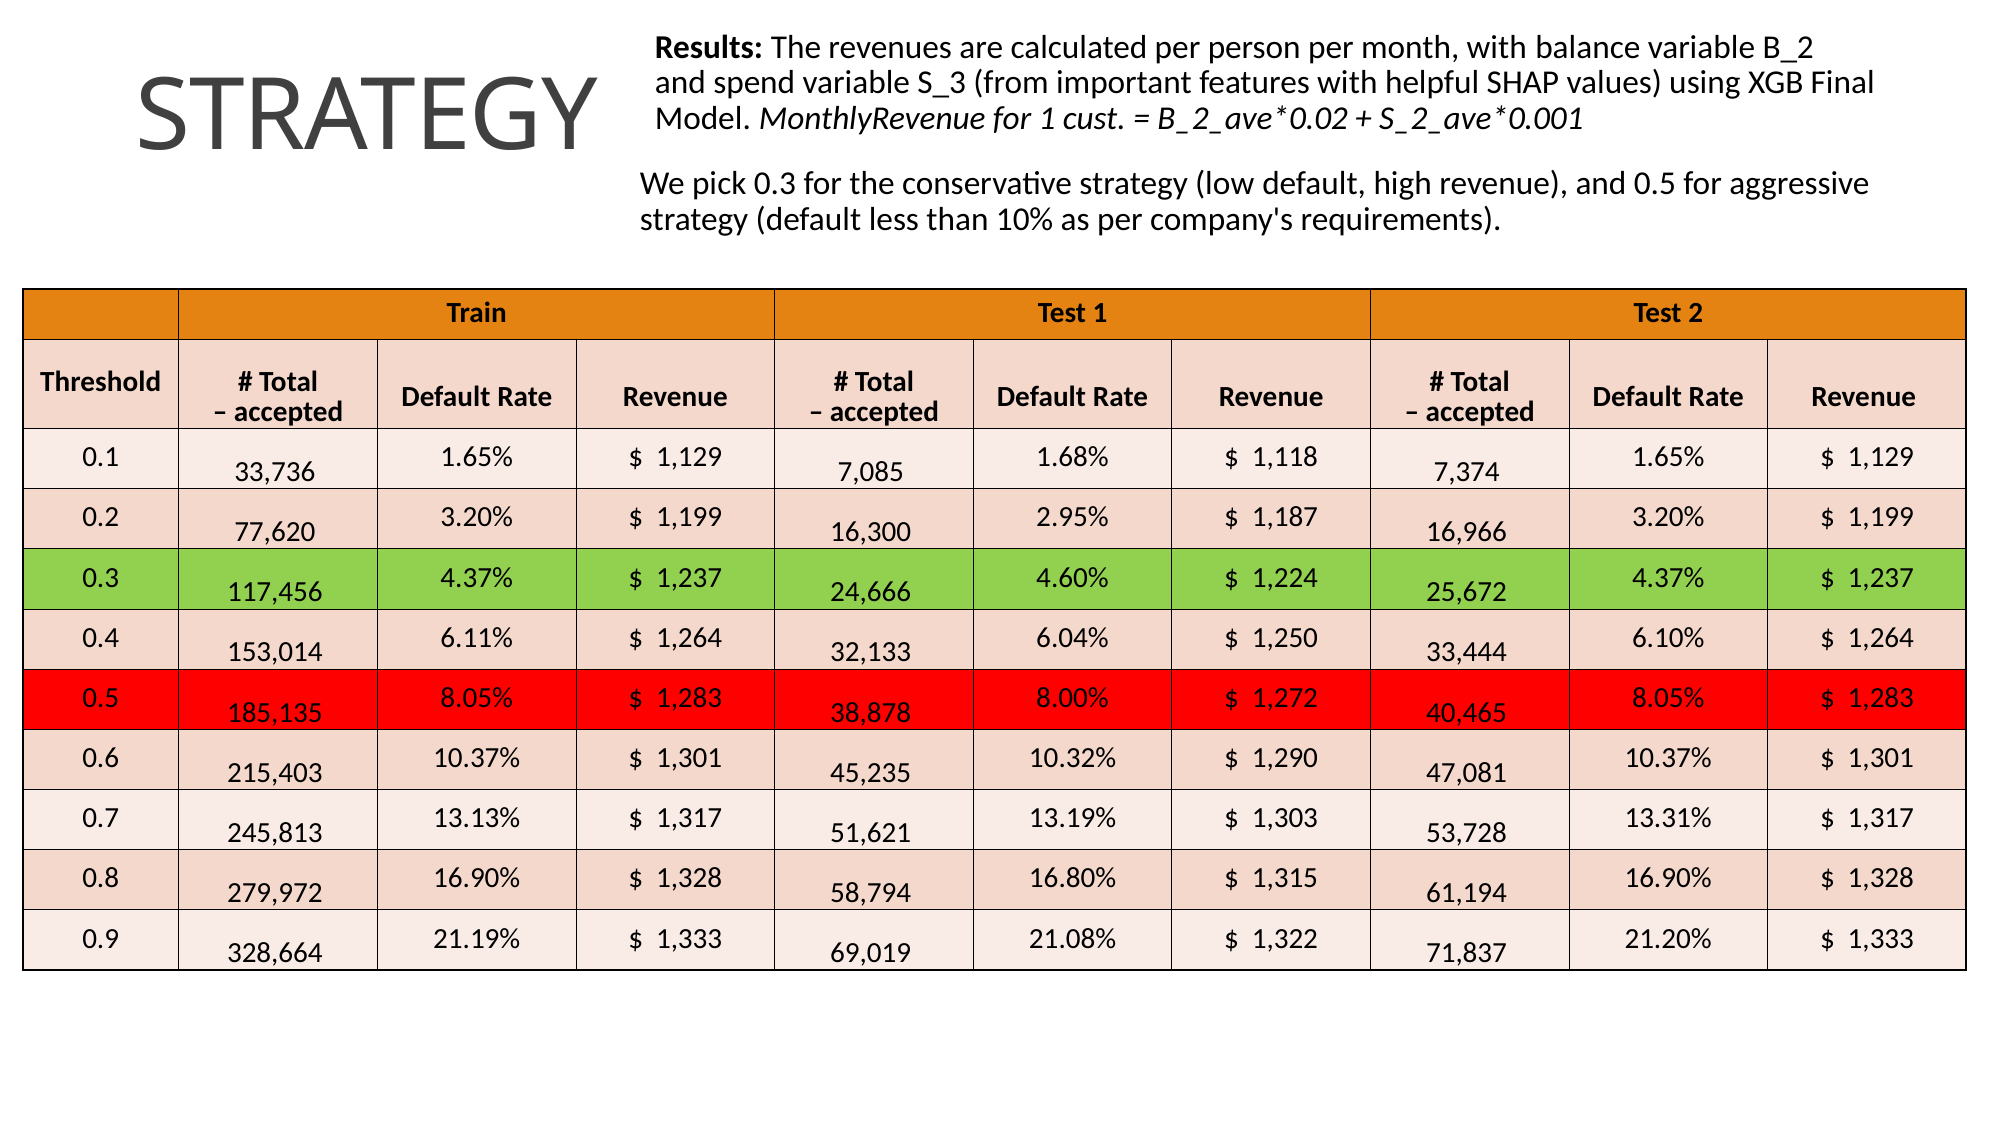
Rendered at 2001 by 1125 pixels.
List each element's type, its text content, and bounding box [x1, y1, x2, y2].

table_cell 117,456 [179, 549, 377, 609]
table_cell 16.90% [1570, 850, 1767, 909]
table_cell $ 1,129 [577, 429, 774, 488]
table_cell Revenue​ [1172, 340, 1370, 428]
table_cell 33,444 [1371, 610, 1569, 669]
table_cell $ 1,129 [1768, 429, 1965, 488]
table_cell 4.37% [1570, 549, 1767, 609]
table_cell $ 1,303 [1172, 790, 1370, 849]
table_header Test 2 [1371, 290, 1965, 339]
table_cell 0.5 [24, 670, 178, 729]
table_cell 13.19% [974, 790, 1171, 849]
table_cell $ 1,301 [577, 730, 774, 789]
table_cell 279,972 [179, 850, 377, 909]
table_cell Revenue​ [1768, 340, 1965, 428]
table_cell 40,465 [1371, 670, 1569, 729]
list Results: The revenues are calculated per person per month, with balance variable B_2 and spend variable S_3 (from important features with helpful SHAP values) using XGB Final Model. MonthlyRevenue for 1 cust. = B_2_ave*0.02 + S_2_ave*0.001 We pick 0.3 for the conservative strategy (low default, high revenue), and 0.5 for aggressive strategy (default less than 10% as per company's requirements). [640, 21, 1879, 272]
table_cell 3.20% [1570, 489, 1767, 548]
table_cell 21.19% [378, 910, 576, 969]
table_cell 215,403 [179, 730, 377, 789]
table_cell $ 1,328 [1768, 850, 1965, 909]
table_cell 0.9 [24, 910, 178, 969]
table_cell 33,736 [179, 429, 377, 488]
table_cell 10.37% [378, 730, 576, 789]
table_cell 58,794 [775, 850, 973, 909]
table_cell 16,300 [775, 489, 973, 548]
table_cell 328,664 [179, 910, 377, 969]
table_cell $ 1,283 [577, 670, 774, 729]
table_cell 51,621 [775, 790, 973, 849]
table_cell 16.90% [378, 850, 576, 909]
table_cell $ 1,322 [1172, 910, 1370, 969]
table_header Train [179, 290, 774, 339]
table_cell $ 1,199 [1768, 489, 1965, 548]
table_cell 16,966 [1371, 489, 1569, 548]
table_cell 0.8 [24, 850, 178, 909]
table_cell 4.60% [974, 549, 1171, 609]
table_cell 10.37% [1570, 730, 1767, 789]
table_cell 185,135 [179, 670, 377, 729]
table_cell 1.65% [378, 429, 576, 488]
table_cell $ 1,317 [1768, 790, 1965, 849]
table_cell 69,019 [775, 910, 973, 969]
table_cell $ 1,264 [577, 610, 774, 669]
table_cell 3.20% [378, 489, 576, 548]
table_cell $ 1,315 [1172, 850, 1370, 909]
table_cell 6.04% [974, 610, 1171, 669]
table_cell $ 1,317 [577, 790, 774, 849]
table_header Test 1 [775, 290, 1370, 339]
table_cell 71,837 [1371, 910, 1569, 969]
table_cell 45,235 [775, 730, 973, 789]
table_cell 2.95% [974, 489, 1171, 548]
table_cell $ 1,290 [1172, 730, 1370, 789]
table_cell $ 1,199 [577, 489, 774, 548]
table_cell 77,620 [179, 489, 377, 548]
table_cell 32,133 [775, 610, 973, 669]
table_cell 8.05% [1570, 670, 1767, 729]
table_cell 6.11% [378, 610, 576, 669]
table_cell 21.20% [1570, 910, 1767, 969]
table_cell 0.1 [24, 429, 178, 488]
table_cell 245,813 [179, 790, 377, 849]
table_cell # Total – accepted​ [179, 340, 377, 428]
table_cell 25,672 [1371, 549, 1569, 609]
table_cell $ 1,272 [1172, 670, 1370, 729]
table_cell 13.31% [1570, 790, 1767, 849]
table_header [24, 290, 178, 339]
table_cell $ 1,237 [1768, 549, 1965, 609]
table_cell $ 1,301 [1768, 730, 1965, 789]
table_cell 4.37% [378, 549, 576, 609]
table_cell 47,081 [1371, 730, 1569, 789]
table_cell 53,728 [1371, 790, 1569, 849]
table_cell # Total – accepted​ [1371, 340, 1569, 428]
table_cell $ 1,224 [1172, 549, 1370, 609]
table_cell 0.3 [24, 549, 178, 609]
table_cell 0.7 [24, 790, 178, 849]
table_cell 0.6 [24, 730, 178, 789]
table_cell $ 1,118 [1172, 429, 1370, 488]
table_cell Default Rate​ [974, 340, 1171, 428]
title STRATEGY [120, 34, 640, 178]
table_cell 8.05% [378, 670, 576, 729]
table_cell Revenue​ [577, 340, 774, 428]
table_cell Default Rate​ [378, 340, 576, 428]
table_cell Threshold​ [24, 340, 178, 428]
table_cell $ 1,333 [1768, 910, 1965, 969]
table_cell $ 1,264 [1768, 610, 1965, 669]
table_cell 1.68% [974, 429, 1171, 488]
table_cell $ 1,283 [1768, 670, 1965, 729]
table_cell $ 1,333 [577, 910, 774, 969]
table_cell Default Rate​ [1570, 340, 1767, 428]
table_cell $ 1,250 [1172, 610, 1370, 669]
table_cell 0.2 [24, 489, 178, 548]
table_cell $ 1,237 [577, 549, 774, 609]
table_cell 7,085 [775, 429, 973, 488]
table_cell 61,194 [1371, 850, 1569, 909]
table_cell 21.08% [974, 910, 1171, 969]
table_cell 10.32% [974, 730, 1171, 789]
table_cell 38,878 [775, 670, 973, 729]
table_cell 8.00% [974, 670, 1171, 729]
table_cell 13.13% [378, 790, 576, 849]
table_cell 24,666 [775, 549, 973, 609]
table_cell 1.65% [1570, 429, 1767, 488]
table_cell $ 1,187 [1172, 489, 1370, 548]
table_cell 16.80% [974, 850, 1171, 909]
table_cell 6.10% [1570, 610, 1767, 669]
table_cell # Total – accepted​ [775, 340, 973, 428]
table_cell $ 1,328 [577, 850, 774, 909]
table_cell 153,014 [179, 610, 377, 669]
table_cell 7,374 [1371, 429, 1569, 488]
table_cell 0.4 [24, 610, 178, 669]
